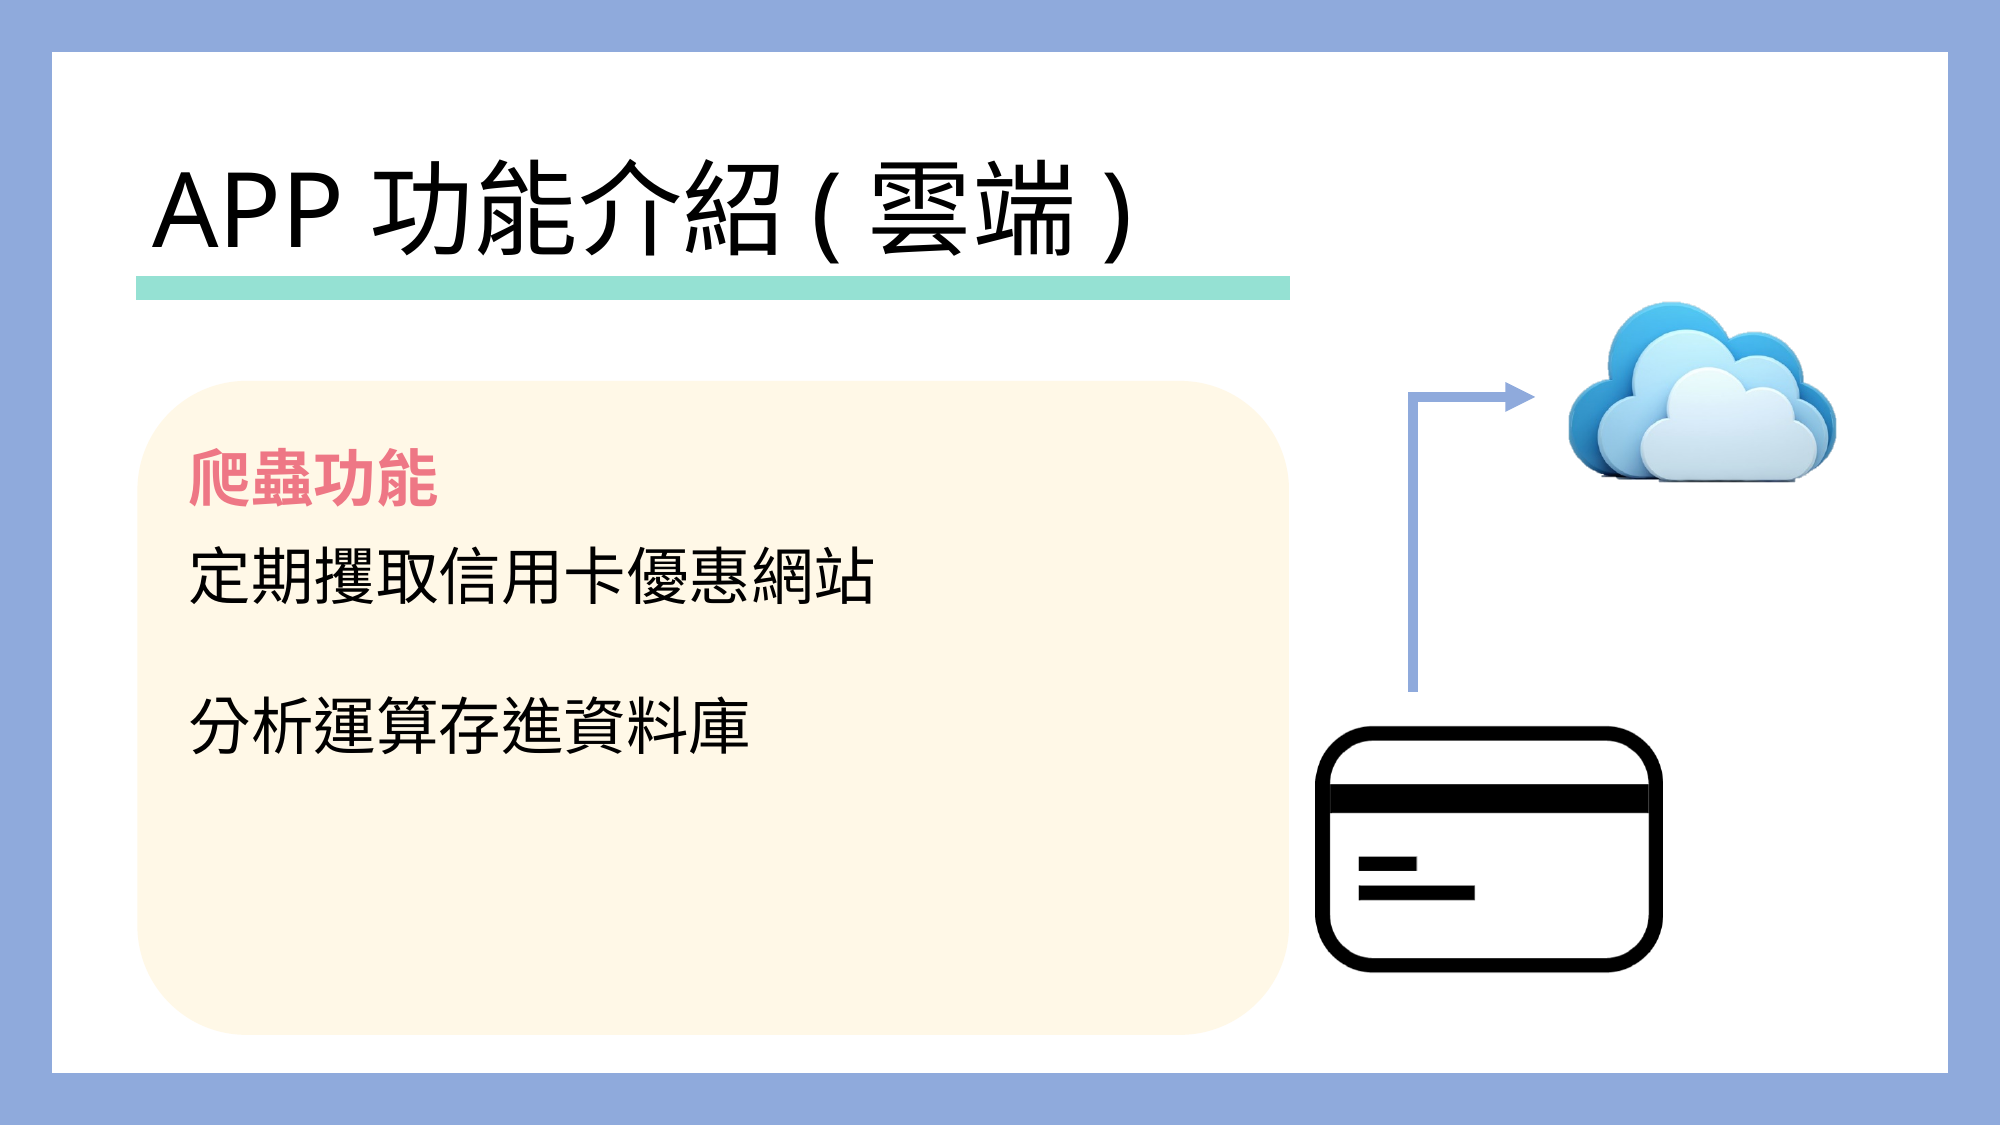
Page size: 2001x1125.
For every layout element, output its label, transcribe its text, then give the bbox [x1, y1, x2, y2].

text_box 爬蟲功能 [174, 431, 1326, 522]
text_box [1326, 483, 1622, 606]
text_box [0, 0, 2000, 1125]
picture [1535, 271, 1870, 523]
text_box 定期攫取信用卡優惠網站 分析運算存進資料庫 [174, 529, 1326, 770]
text_box APP功能介紹(雲端) [137, 135, 1479, 401]
picture [1315, 675, 1663, 1023]
